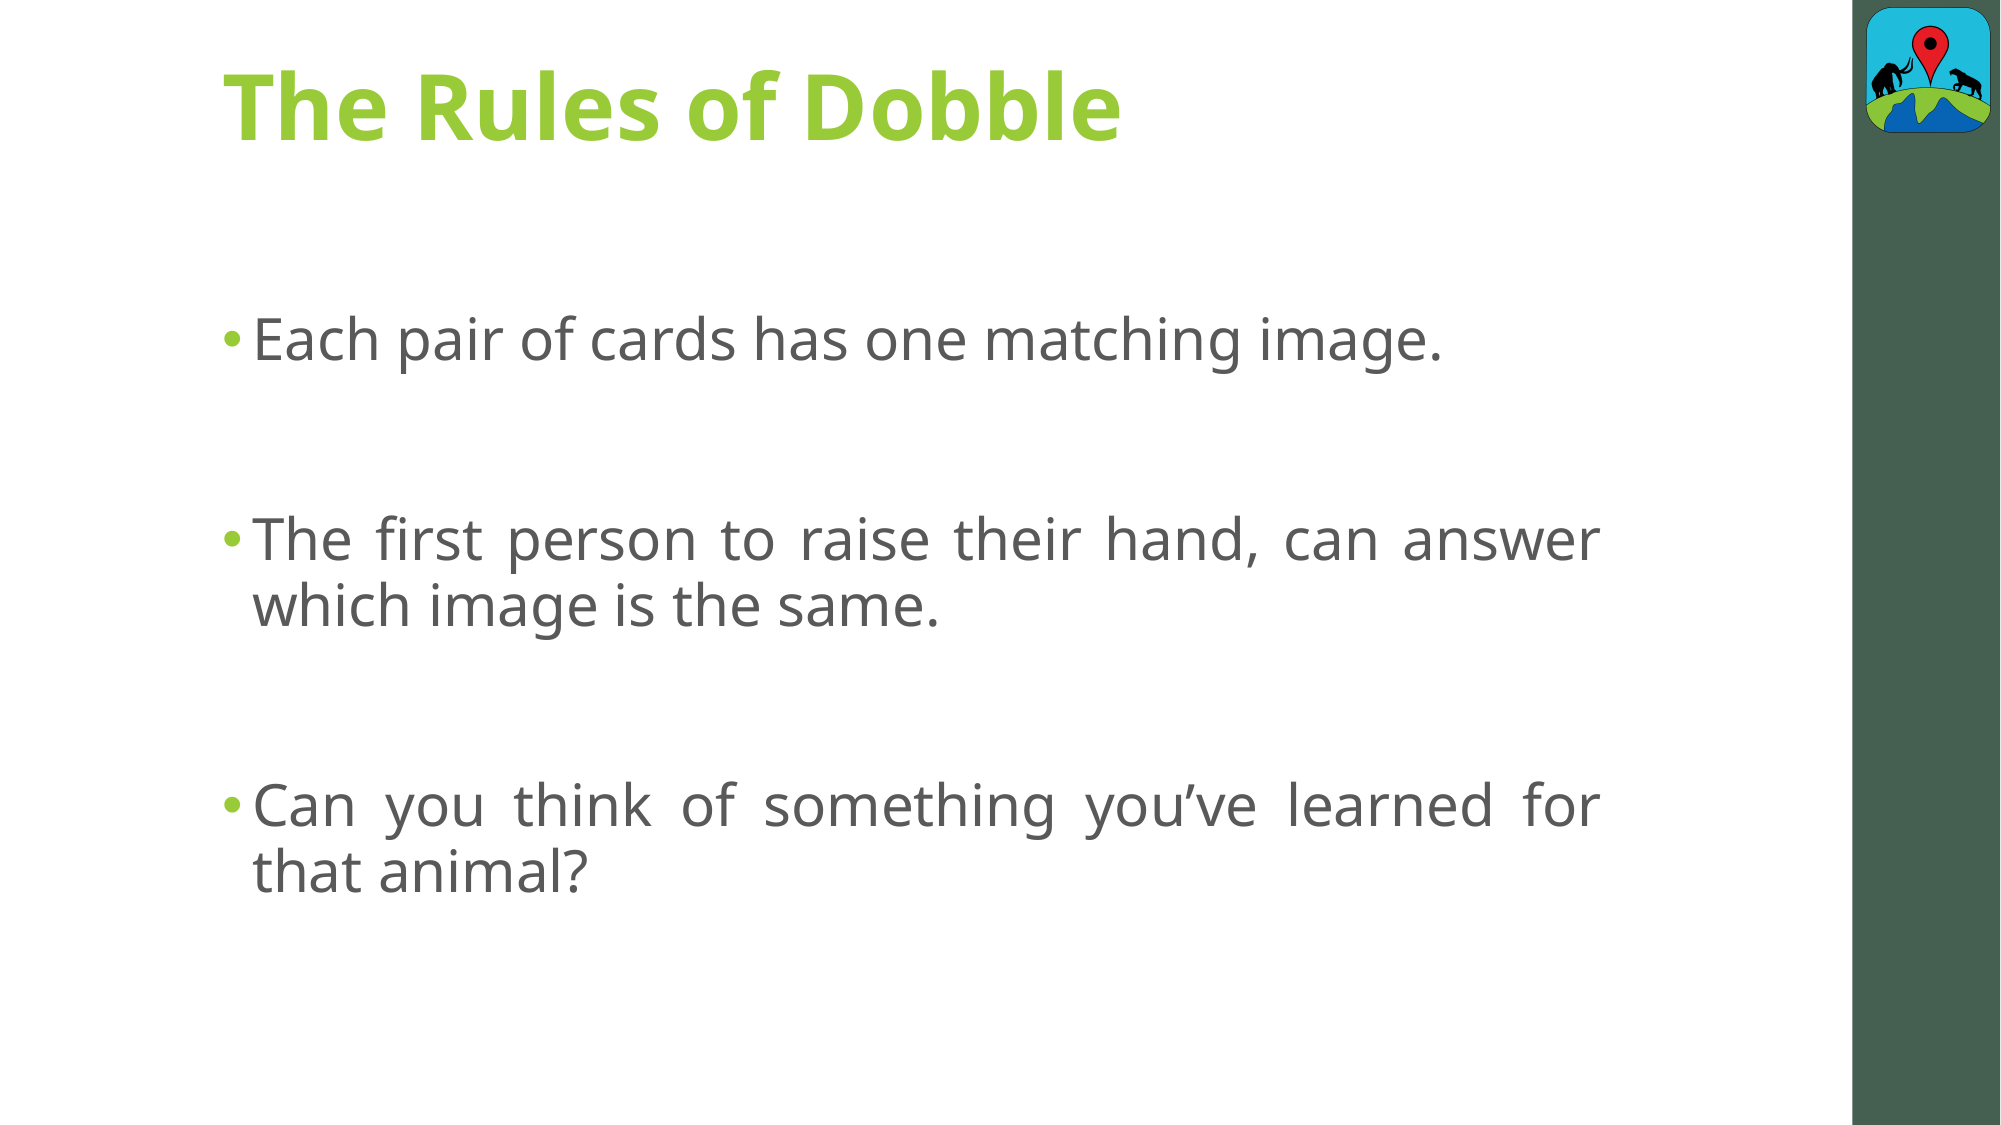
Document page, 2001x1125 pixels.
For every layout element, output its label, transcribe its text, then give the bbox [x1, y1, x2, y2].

picture [1846, 0, 2000, 146]
title The Rules of Dobble [206, 43, 1797, 278]
list Each pair of cards has one matching image. The first person to raise their hand, can answer which image is the same. Can you think of something you’ve learned for that animal? [206, 299, 1617, 1014]
